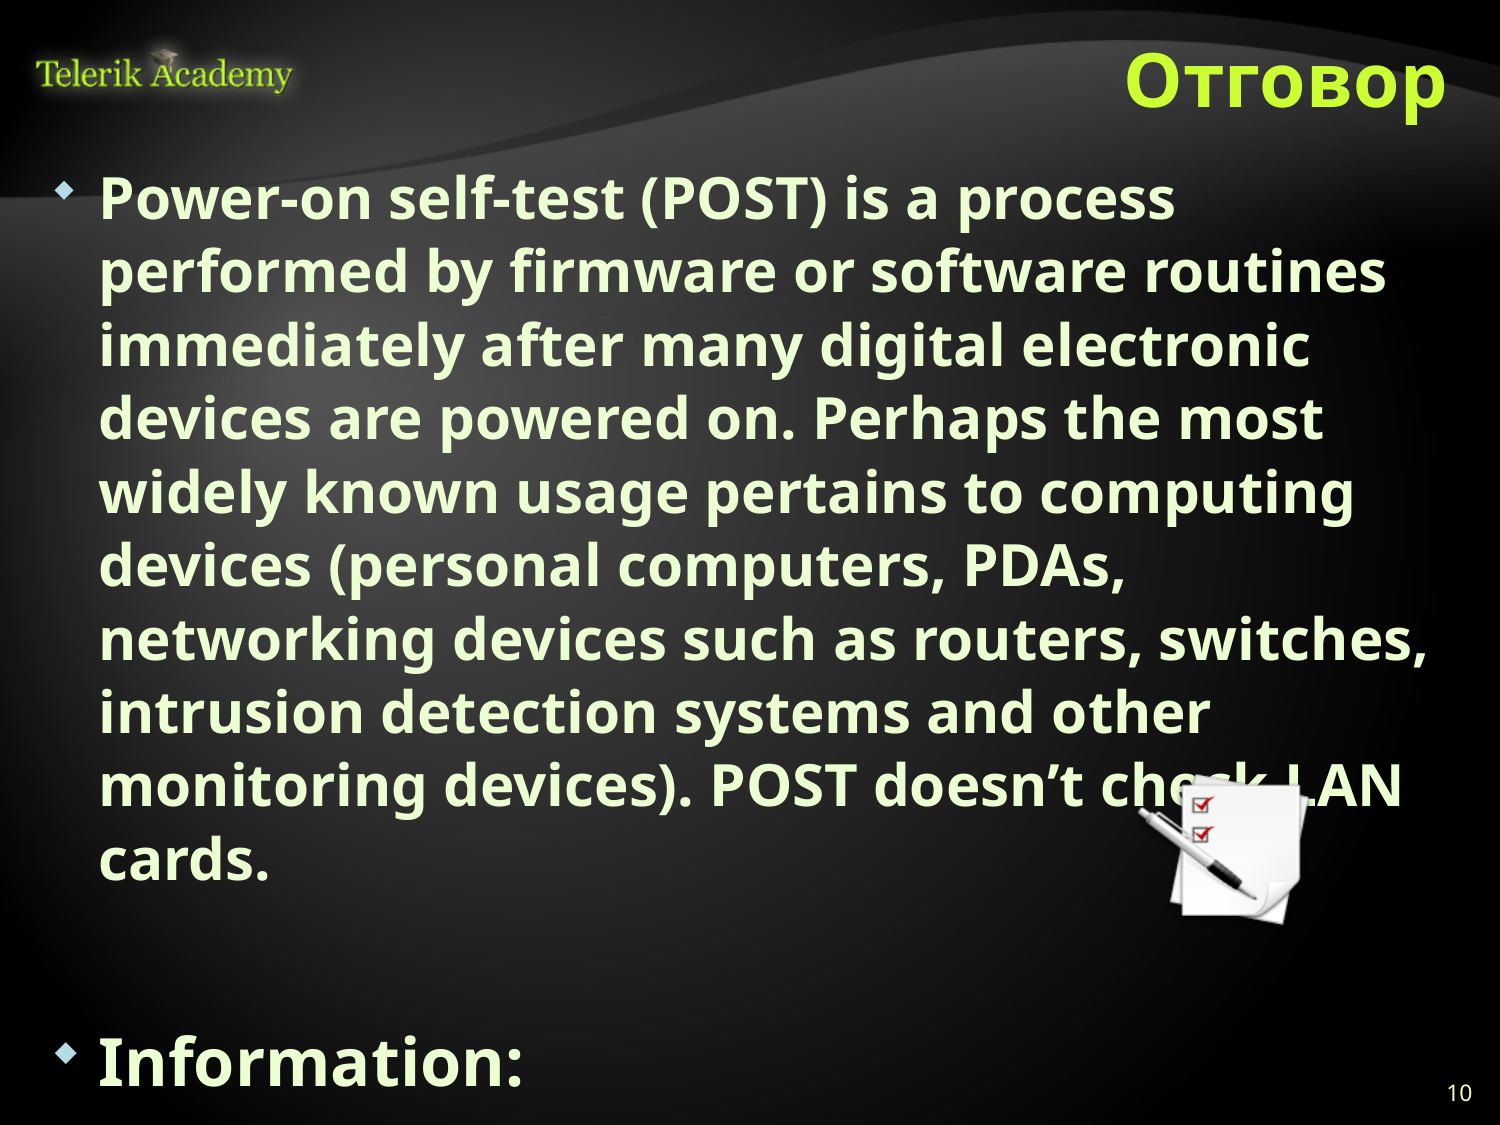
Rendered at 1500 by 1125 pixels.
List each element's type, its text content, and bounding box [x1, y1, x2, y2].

list Power-on self-test (POST) is a process performed by firmware or software routines immediately after many digital electronic devices are powered on. Perhaps the most widely known usage pertains to computing devices (personal computers, PDAs, networking devices such as routers, switches, intrusion detection systems and other monitoring devices). POST doesn’t check LAN cards. Information: http://en.wikipedia.org/wiki/Power-on_self-test [37, 149, 1463, 1100]
slide_number 10 [1412, 1074, 1488, 1113]
title Отговор [16, 12, 1463, 149]
picture [0, 0, 1500, 1125]
